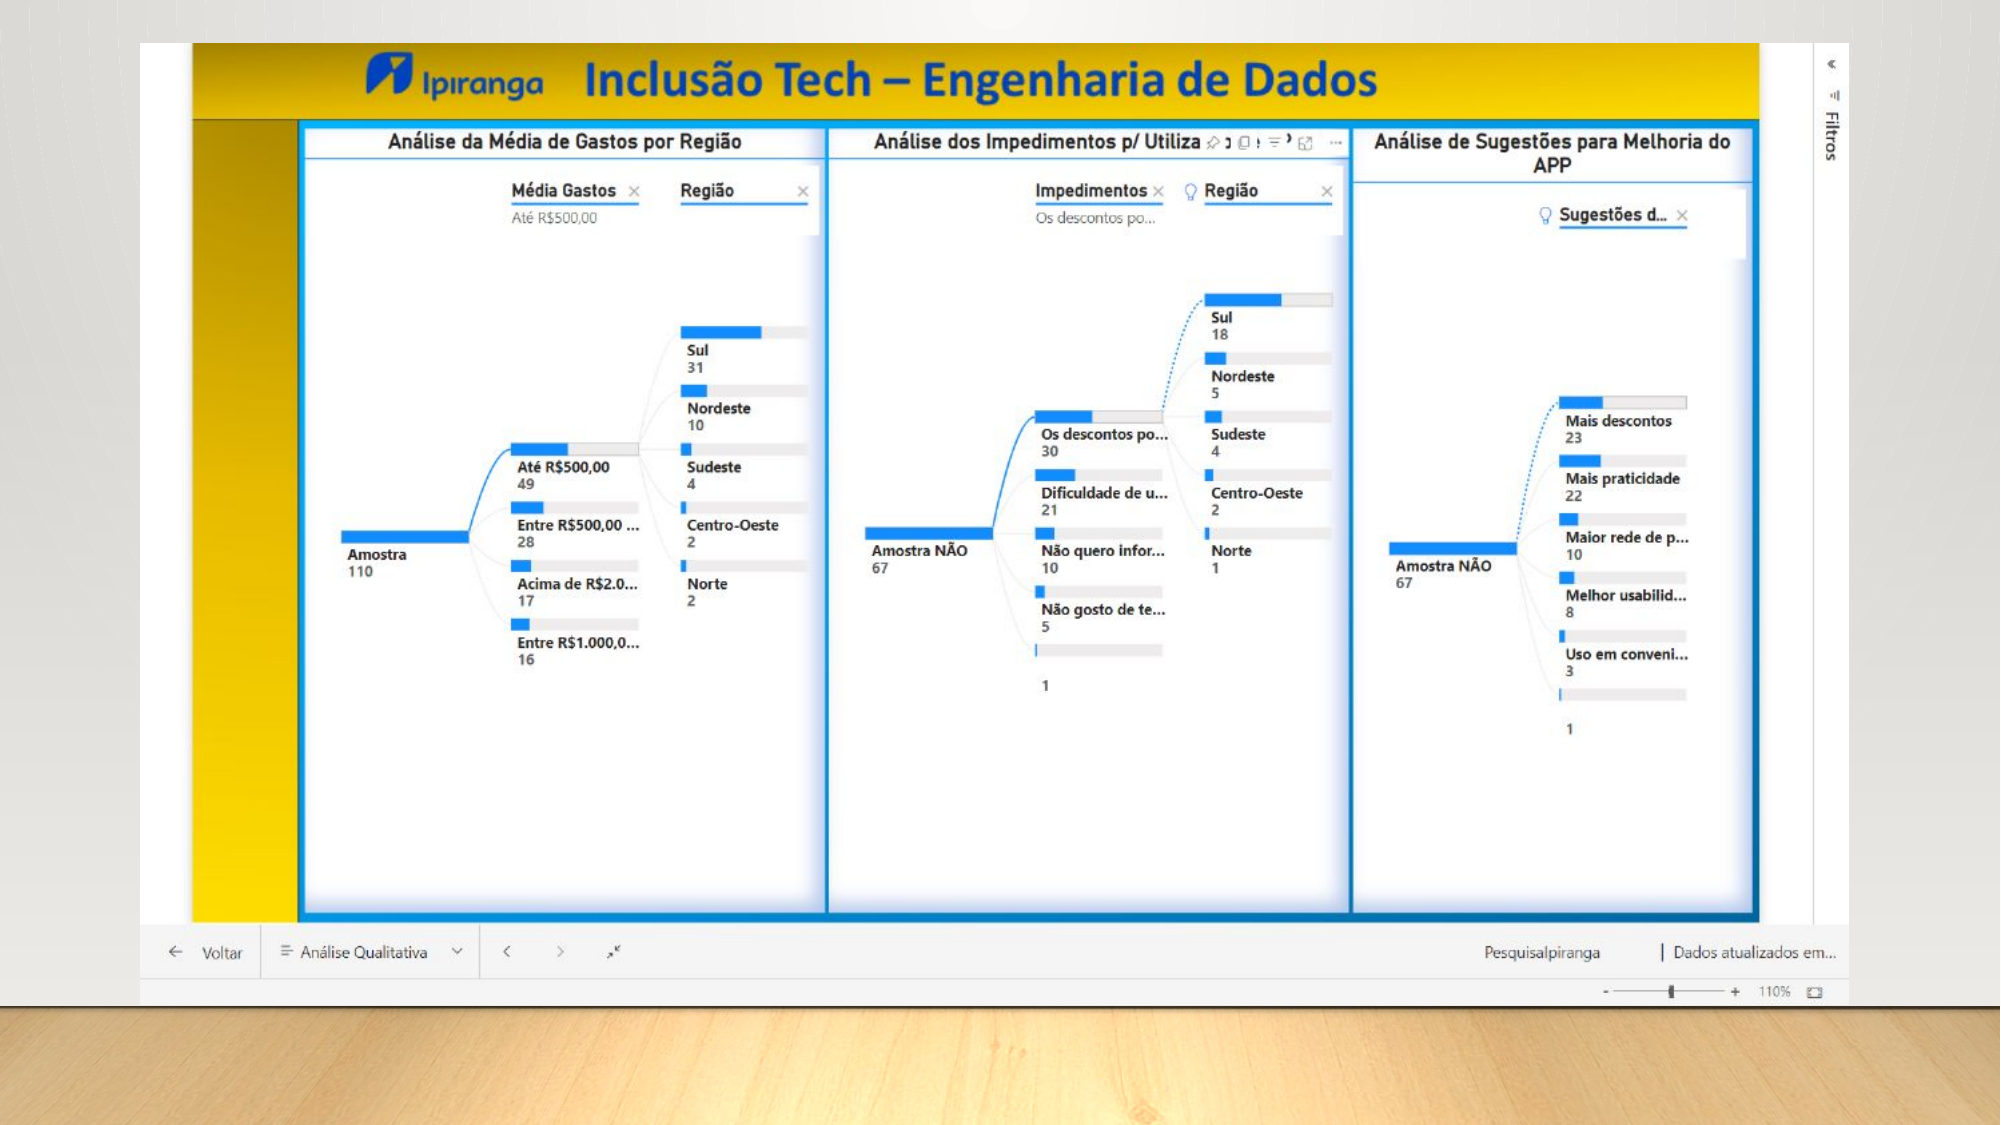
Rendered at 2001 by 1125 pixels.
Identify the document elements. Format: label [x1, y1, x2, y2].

picture [0, 1006, 2000, 1125]
list [140, 43, 1849, 1005]
